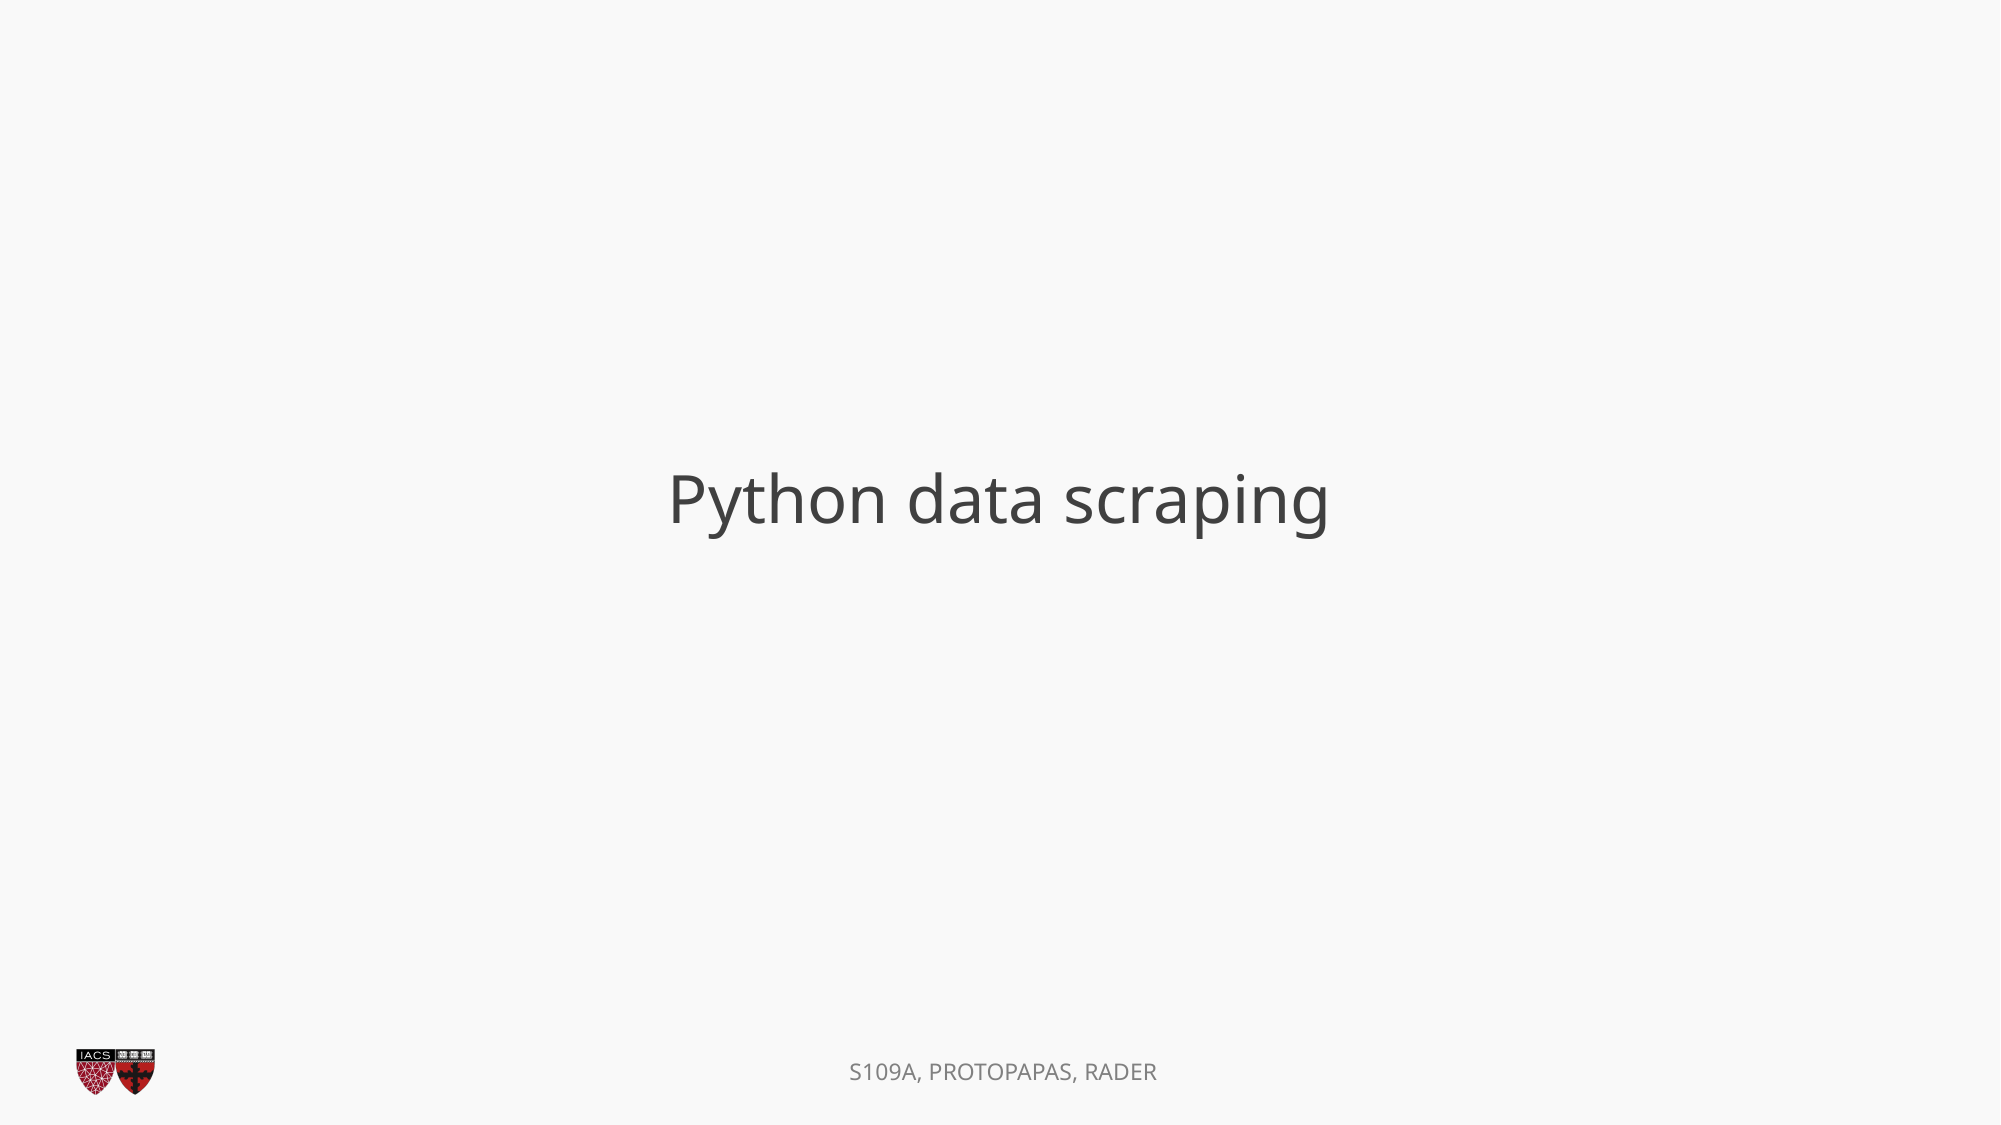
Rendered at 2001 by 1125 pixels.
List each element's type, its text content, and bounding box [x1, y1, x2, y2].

title Python data scraping [99, 449, 1900, 576]
picture [75, 1049, 155, 1095]
